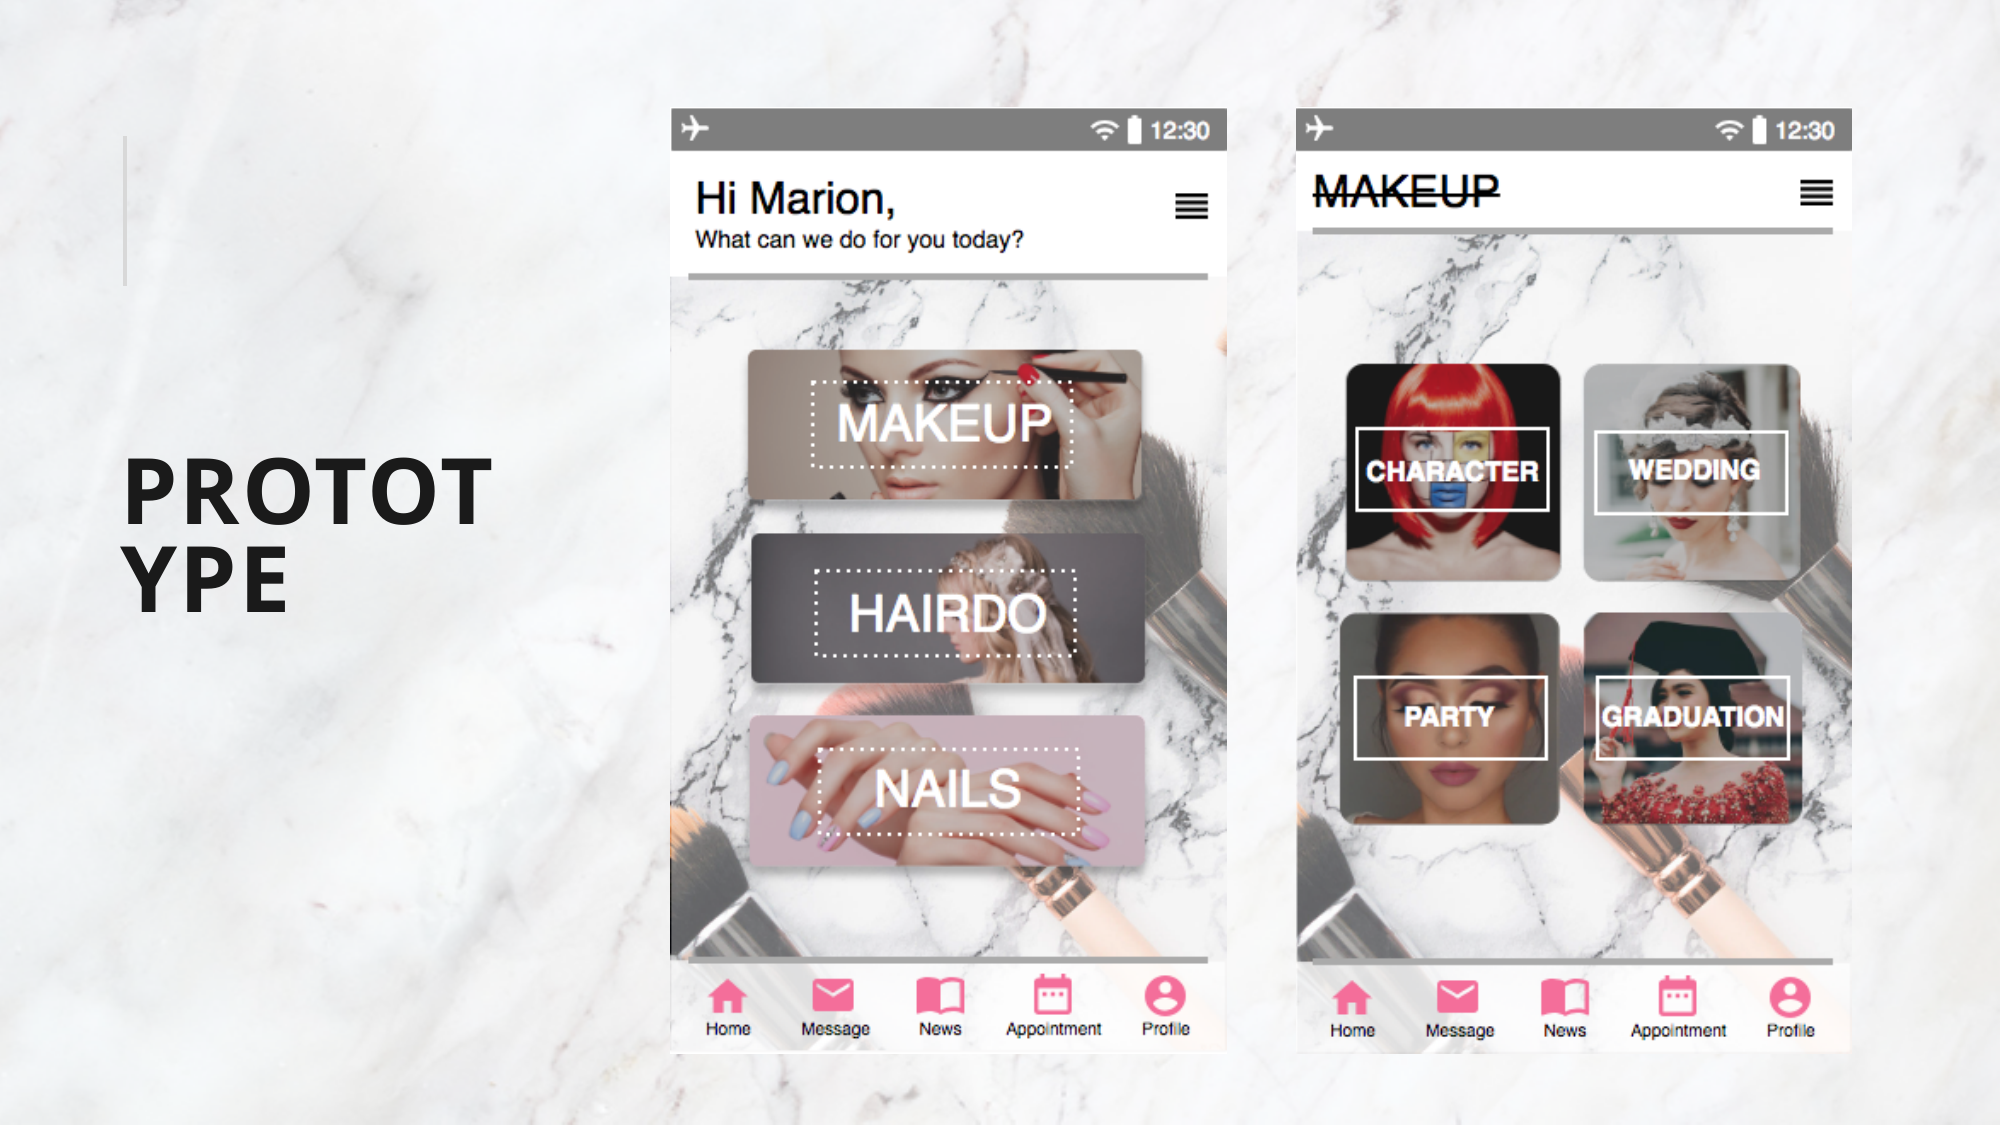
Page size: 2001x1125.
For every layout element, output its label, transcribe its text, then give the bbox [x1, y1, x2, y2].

title prototype [105, 428, 563, 656]
picture [1296, 107, 1852, 1054]
picture [670, 107, 1227, 1054]
